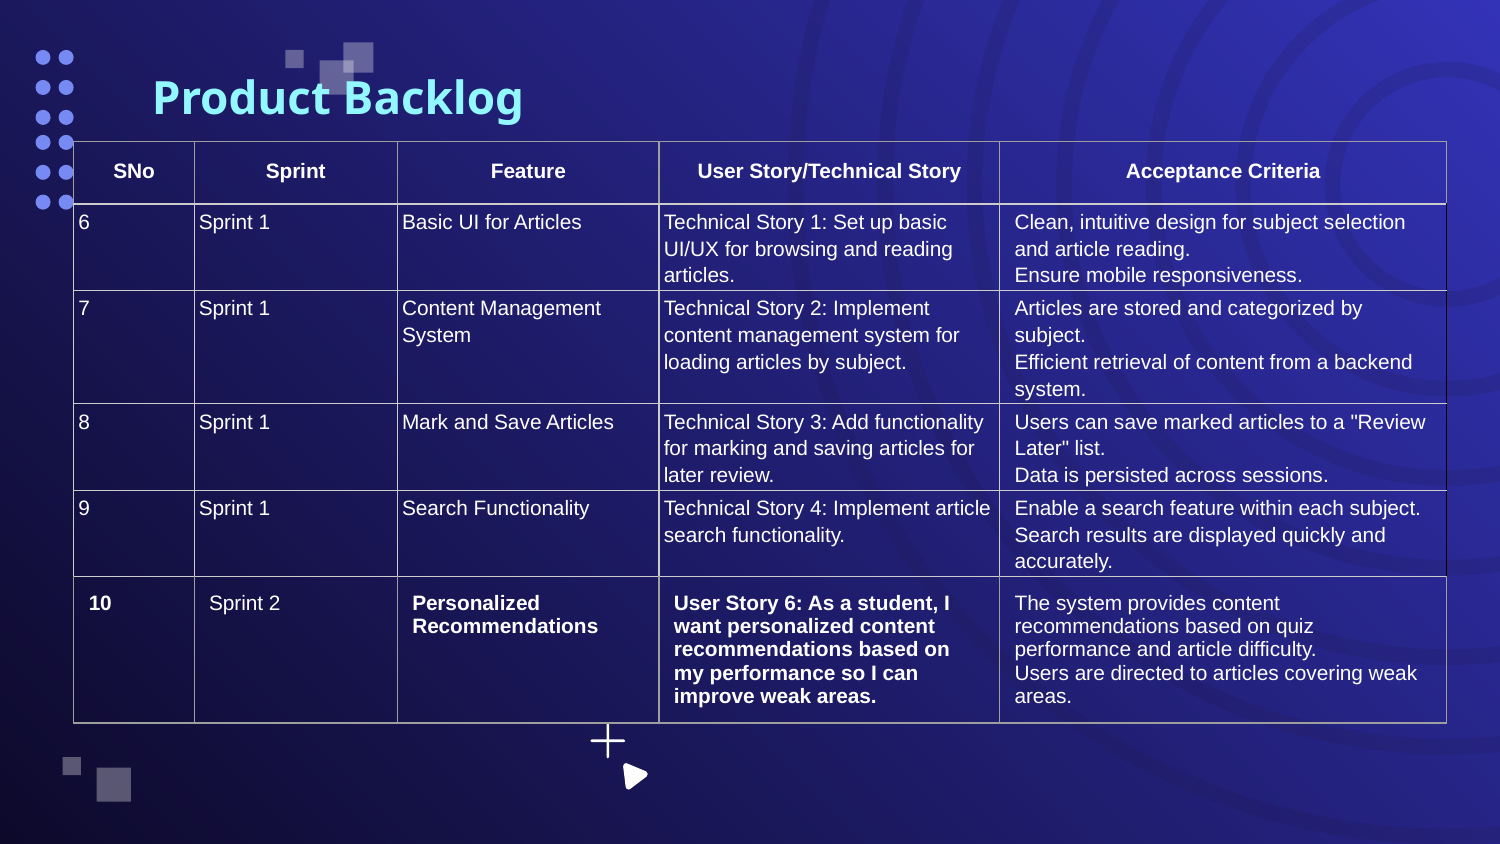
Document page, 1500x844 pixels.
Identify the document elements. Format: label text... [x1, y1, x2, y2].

table_cell Content Management System [398, 291, 658, 403]
table_cell Basic UI for Articles [398, 205, 658, 290]
table_cell 10 [74, 577, 194, 722]
table_cell Mark and Save Articles [398, 404, 658, 490]
table_cell Personalized Recommendations [398, 577, 658, 722]
table_header Feature [398, 142, 658, 203]
table_cell Sprint 2 [195, 577, 397, 722]
table_header SNo [74, 142, 194, 203]
table_cell The system provides content recommendations based on quiz performance and article difficulty. Users are directed to articles covering weak areas. [1000, 577, 1446, 722]
table_cell Articles are stored and categorized by subject. Efficient retrieval of content from a backend system. [1000, 291, 1446, 403]
table_cell 8 [74, 404, 194, 490]
table_header Acceptance Criteria [1000, 142, 1446, 203]
table_cell User Story 6: As a student, I want personalized content recommendations based on my performance so I can improve weak areas. [660, 577, 999, 722]
table_cell Enable a search feature within each subject. Search results are displayed quickly and accurately. [1000, 491, 1446, 576]
table_header Sprint [195, 142, 397, 203]
table_cell Sprint 1 [195, 205, 397, 290]
table_cell Sprint 1 [195, 291, 397, 403]
table_cell Technical Story 3: Add functionality for marking and saving articles for later review. [660, 404, 999, 490]
table_cell Clean, intuitive design for subject selection and article reading. Ensure mobile responsiveness. [1000, 205, 1446, 290]
table_cell Sprint 1 [195, 404, 397, 490]
table_cell Users can save marked articles to a "Review Later" list. Data is persisted across sessions. [1000, 404, 1446, 490]
table_cell 9 [74, 491, 194, 576]
title Product Backlog [136, 61, 821, 131]
table_cell 6 [74, 205, 194, 290]
table_cell 7 [74, 291, 194, 403]
table_cell Search Functionality [398, 491, 658, 576]
table_cell Sprint 1 [195, 491, 397, 576]
table_cell Technical Story 4: Implement article search functionality. [660, 491, 999, 576]
table_cell Technical Story 1: Set up basic UI/UX for browsing and reading articles. [660, 205, 999, 290]
table_header User Story/Technical Story [660, 142, 999, 203]
table_cell Technical Story 2: Implement content management system for loading articles by subject. [660, 291, 999, 403]
